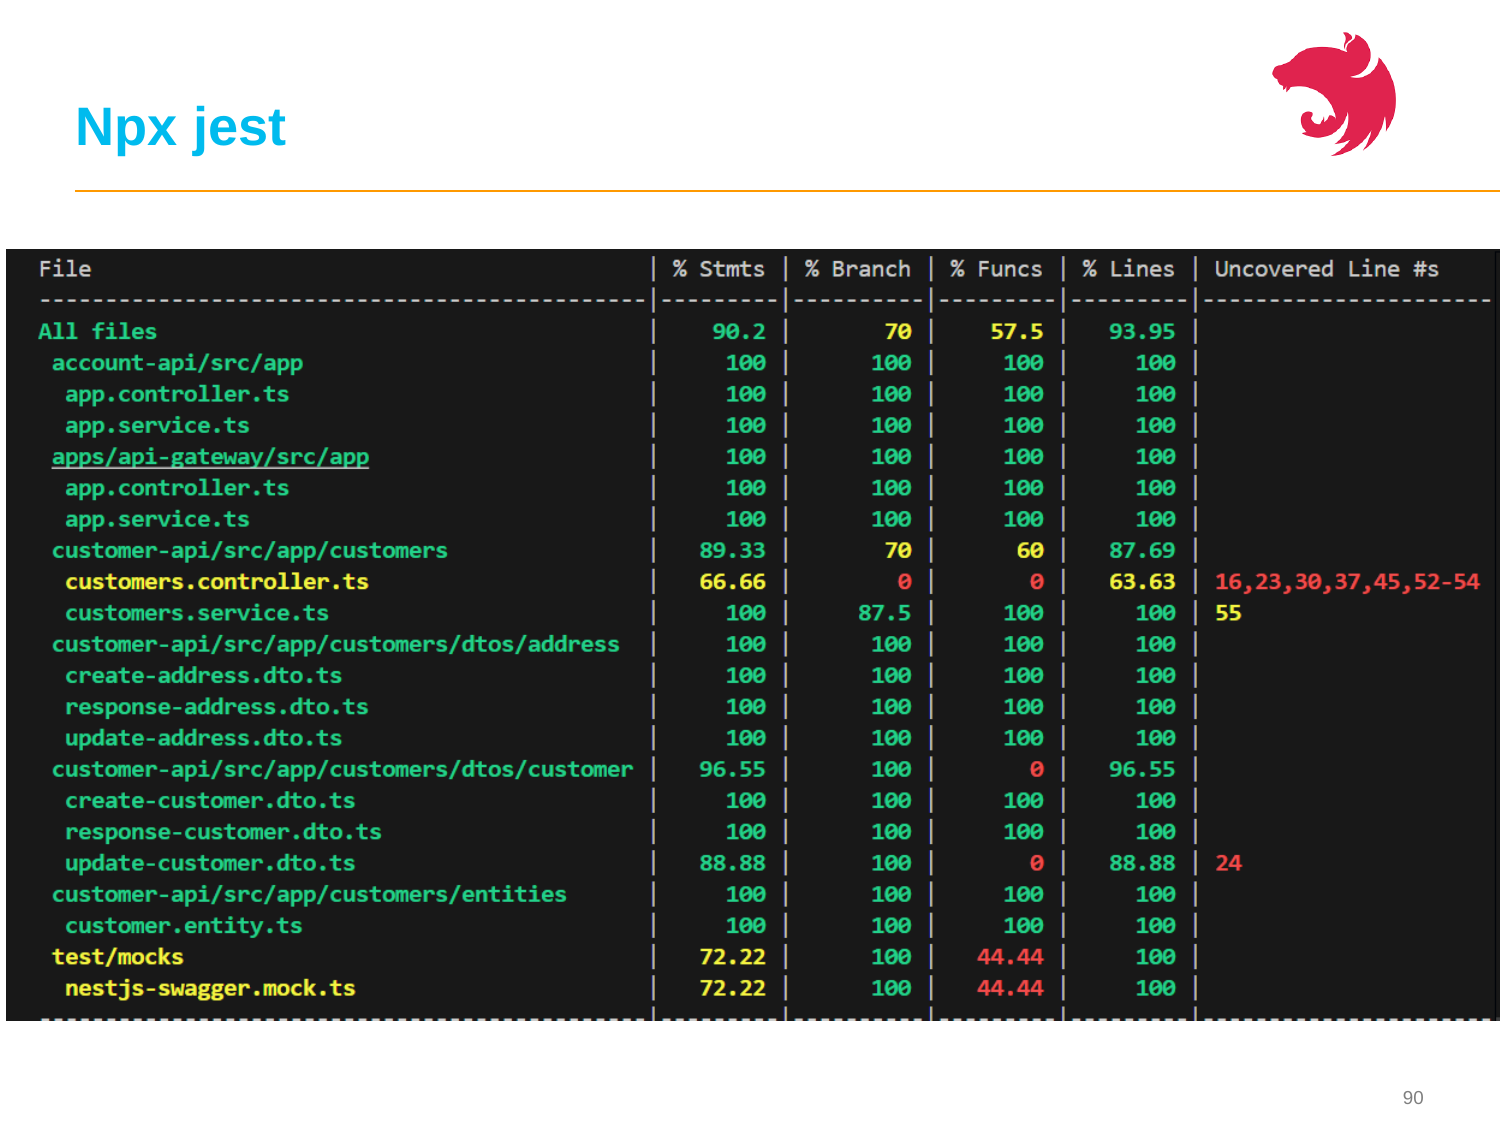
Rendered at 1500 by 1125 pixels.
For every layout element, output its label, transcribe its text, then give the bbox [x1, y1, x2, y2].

picture [5, 249, 1500, 1022]
title Npx jest [75, 27, 1422, 157]
